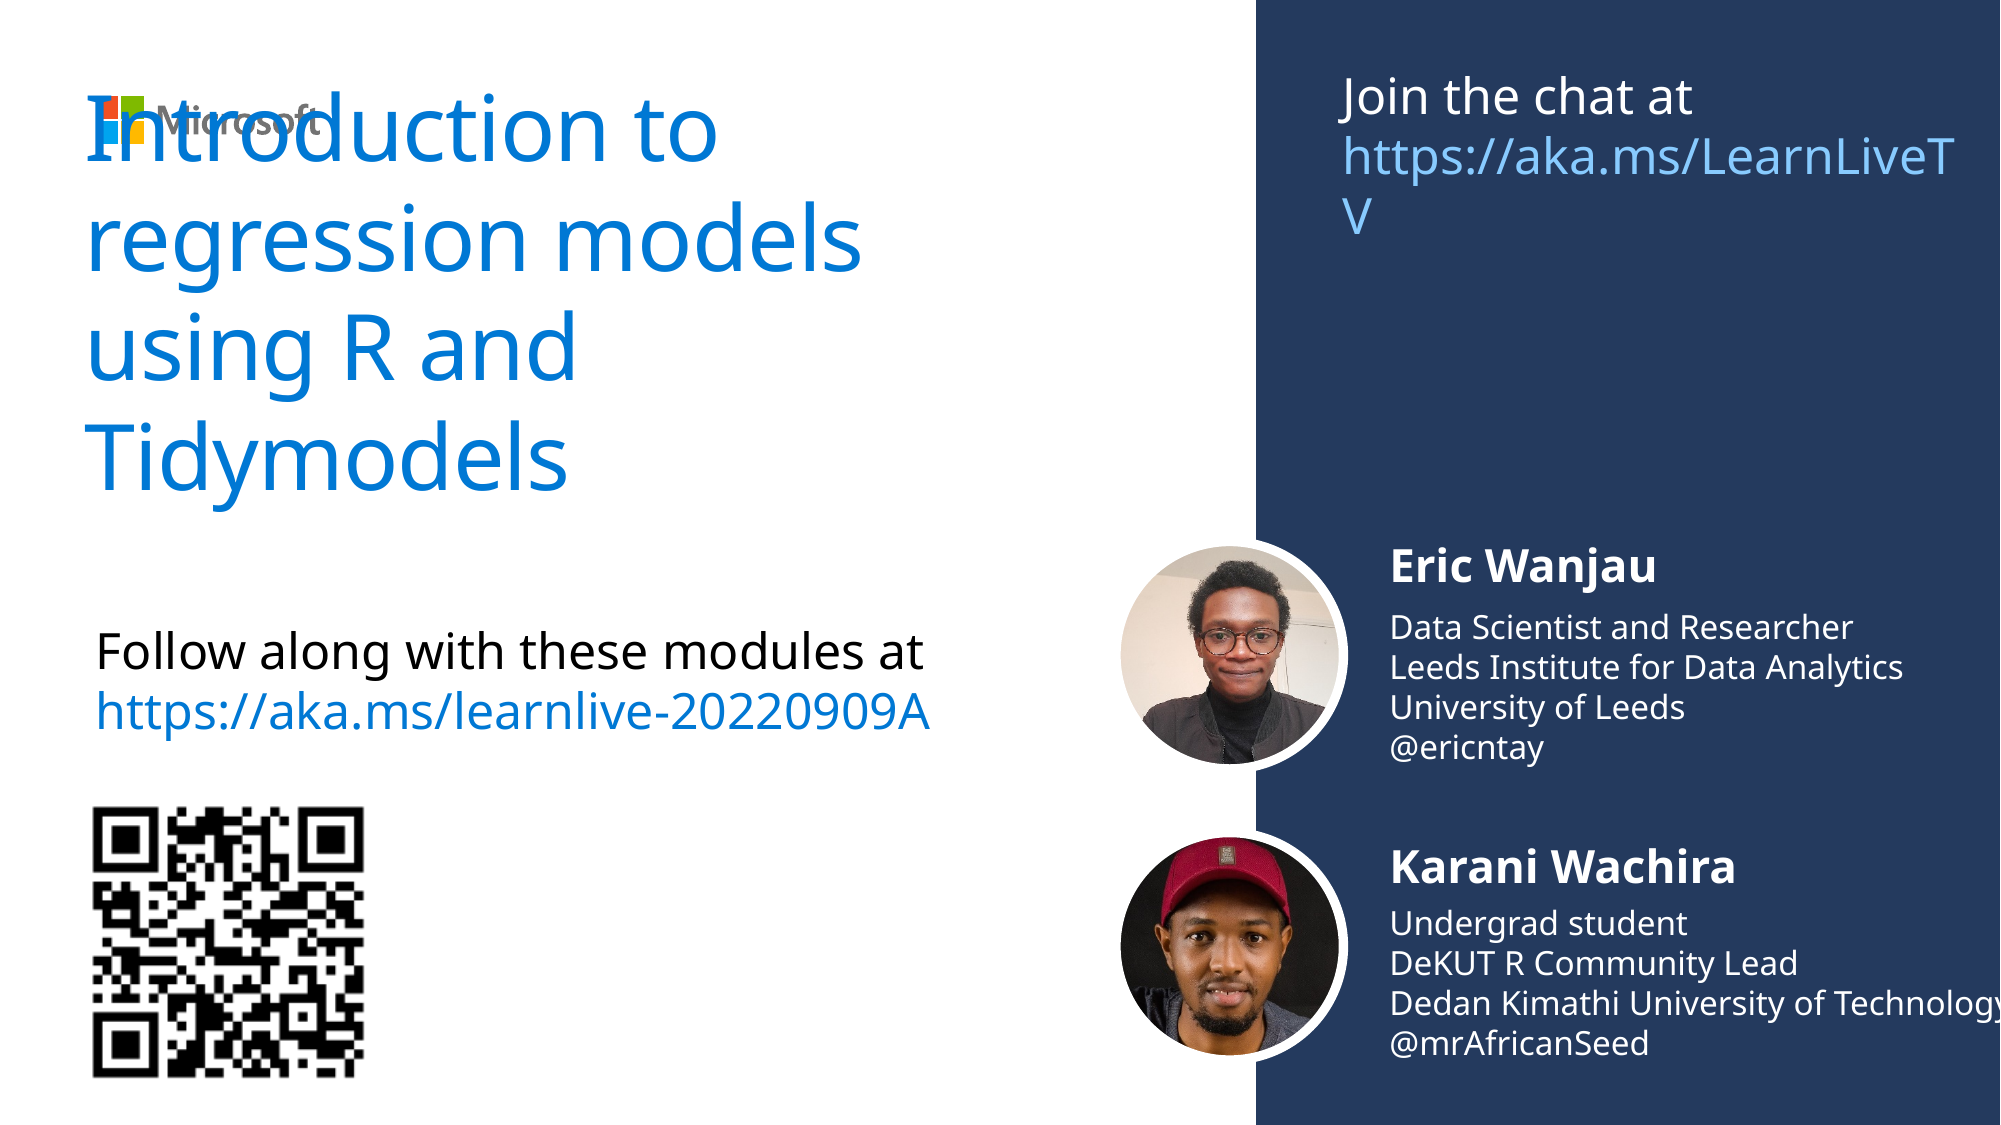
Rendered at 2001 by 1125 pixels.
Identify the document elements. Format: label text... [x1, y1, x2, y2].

text_box Karani Wachira [1389, 837, 1971, 893]
text_box Undergrad student DeKUT R Community Lead Dedan Kimathi University of Technology @mrAfricanSeed [1389, 902, 2000, 1063]
picture [1115, 541, 1344, 770]
text_box Data Scientist and Researcher Leeds Institute for Data Analytics University of Leeds @ericntay [1389, 606, 2000, 767]
picture [1115, 832, 1344, 1061]
text_box Eric Wanjau [1389, 536, 1986, 592]
text_box Join the chat at https://aka.ms/LearnLiveTV [1342, 64, 1976, 245]
title Introduction to regression models using R and Tidymodels [84, 69, 977, 510]
picture [84, 798, 373, 1087]
text_box Follow along with these modules at https://aka.ms/learnlive-20220909A [95, 619, 988, 740]
